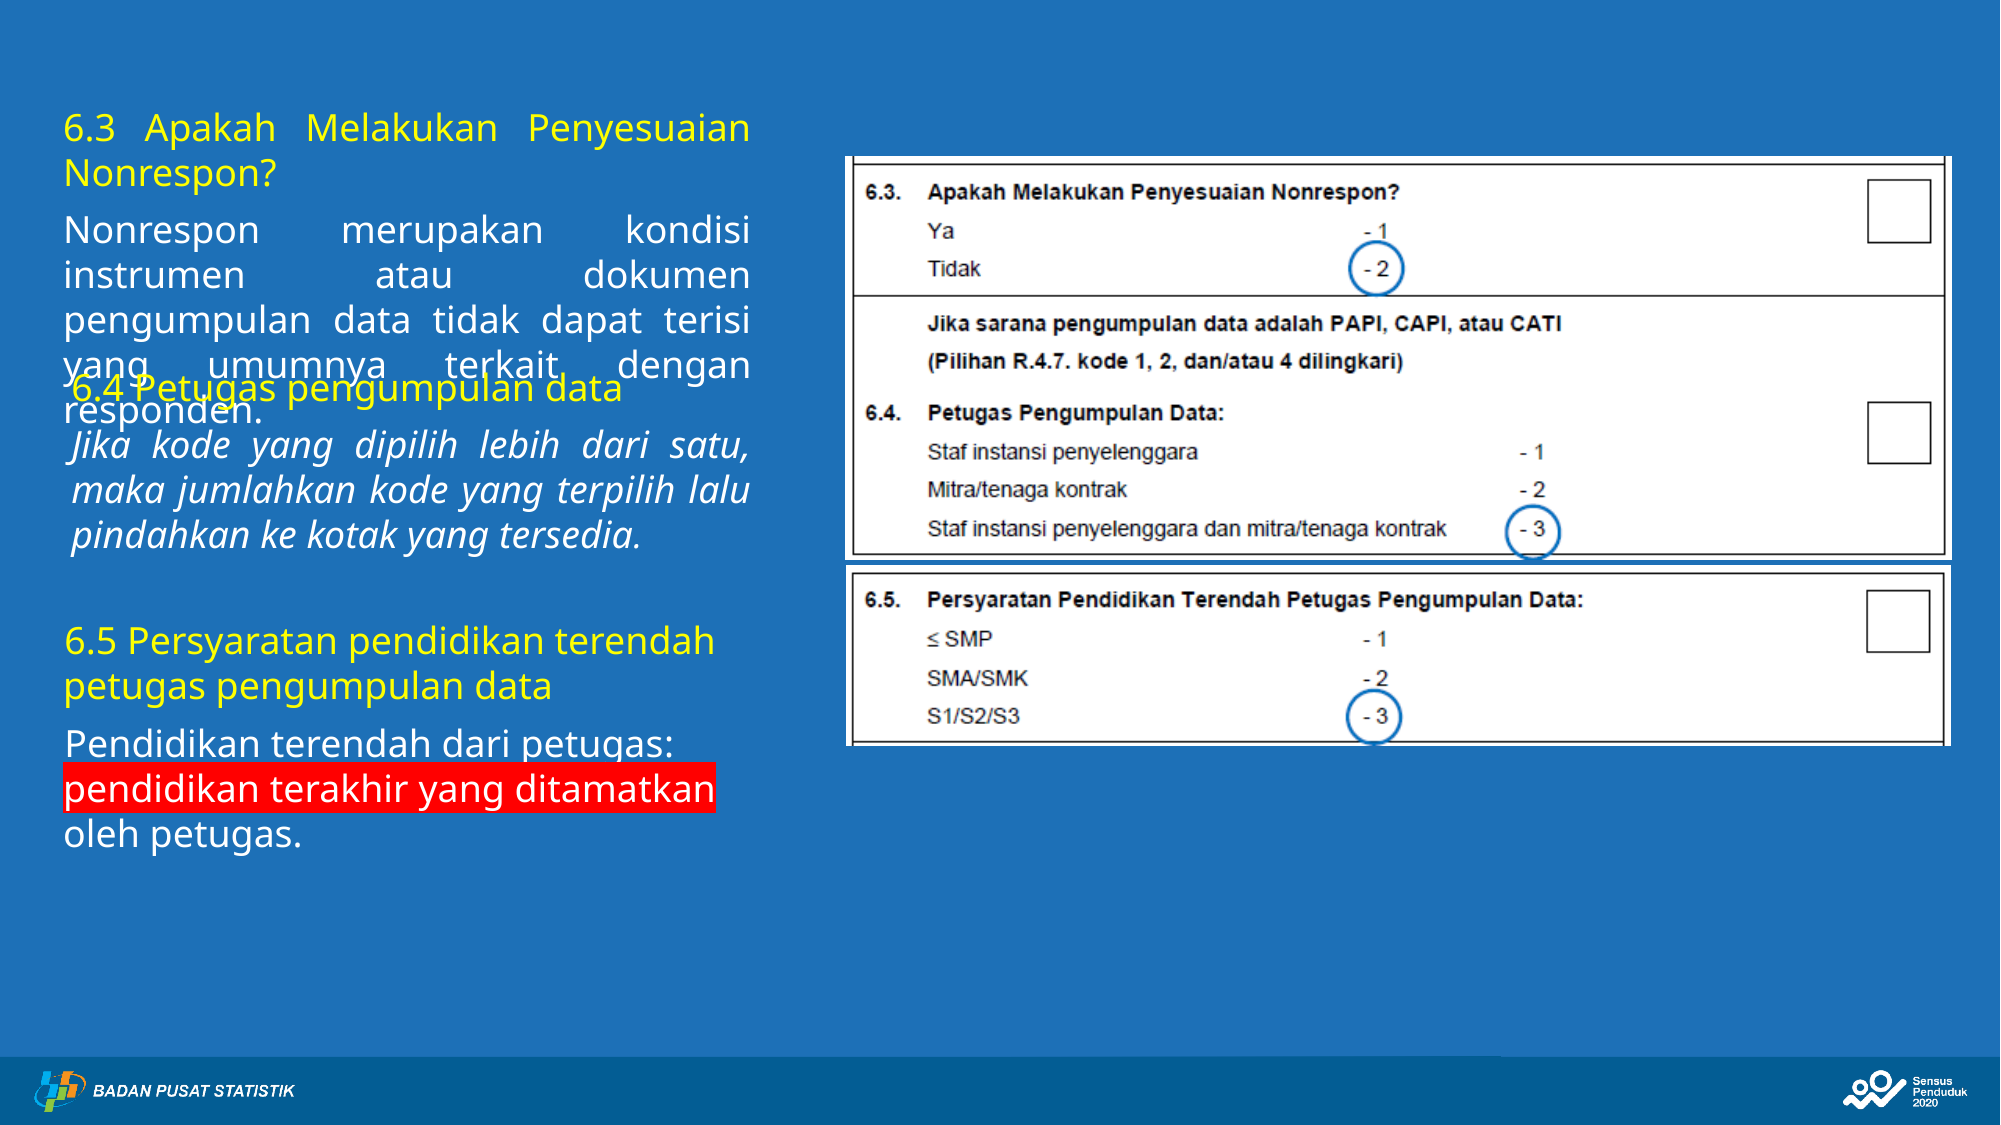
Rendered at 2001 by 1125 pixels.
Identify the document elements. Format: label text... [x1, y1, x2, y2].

text_box 6.4 Petugas pengumpulan data Jika kode yang dipilih lebih dari satu, maka jumlahkan kode yang terpilih lalu pindahkan ke kotak yang tersedia. [56, 356, 767, 564]
picture [845, 156, 1952, 560]
picture [845, 565, 1951, 746]
text_box 6.5 Persyaratan pendidikan terendah petugas pengumpulan data Pendidikan terendah dari petugas: pendidikan terakhir yang ditamatkan oleh petugas. [48, 609, 767, 862]
text_box 6.3 Apakah Melakukan Penyesuaian Nonrespon? Nonrespon merupakan kondisi instrumen atau dokumen pengumpulan data tidak dapat terisi yang umumnya terkait dengan responden. [48, 96, 767, 439]
picture [32, 1071, 301, 1112]
